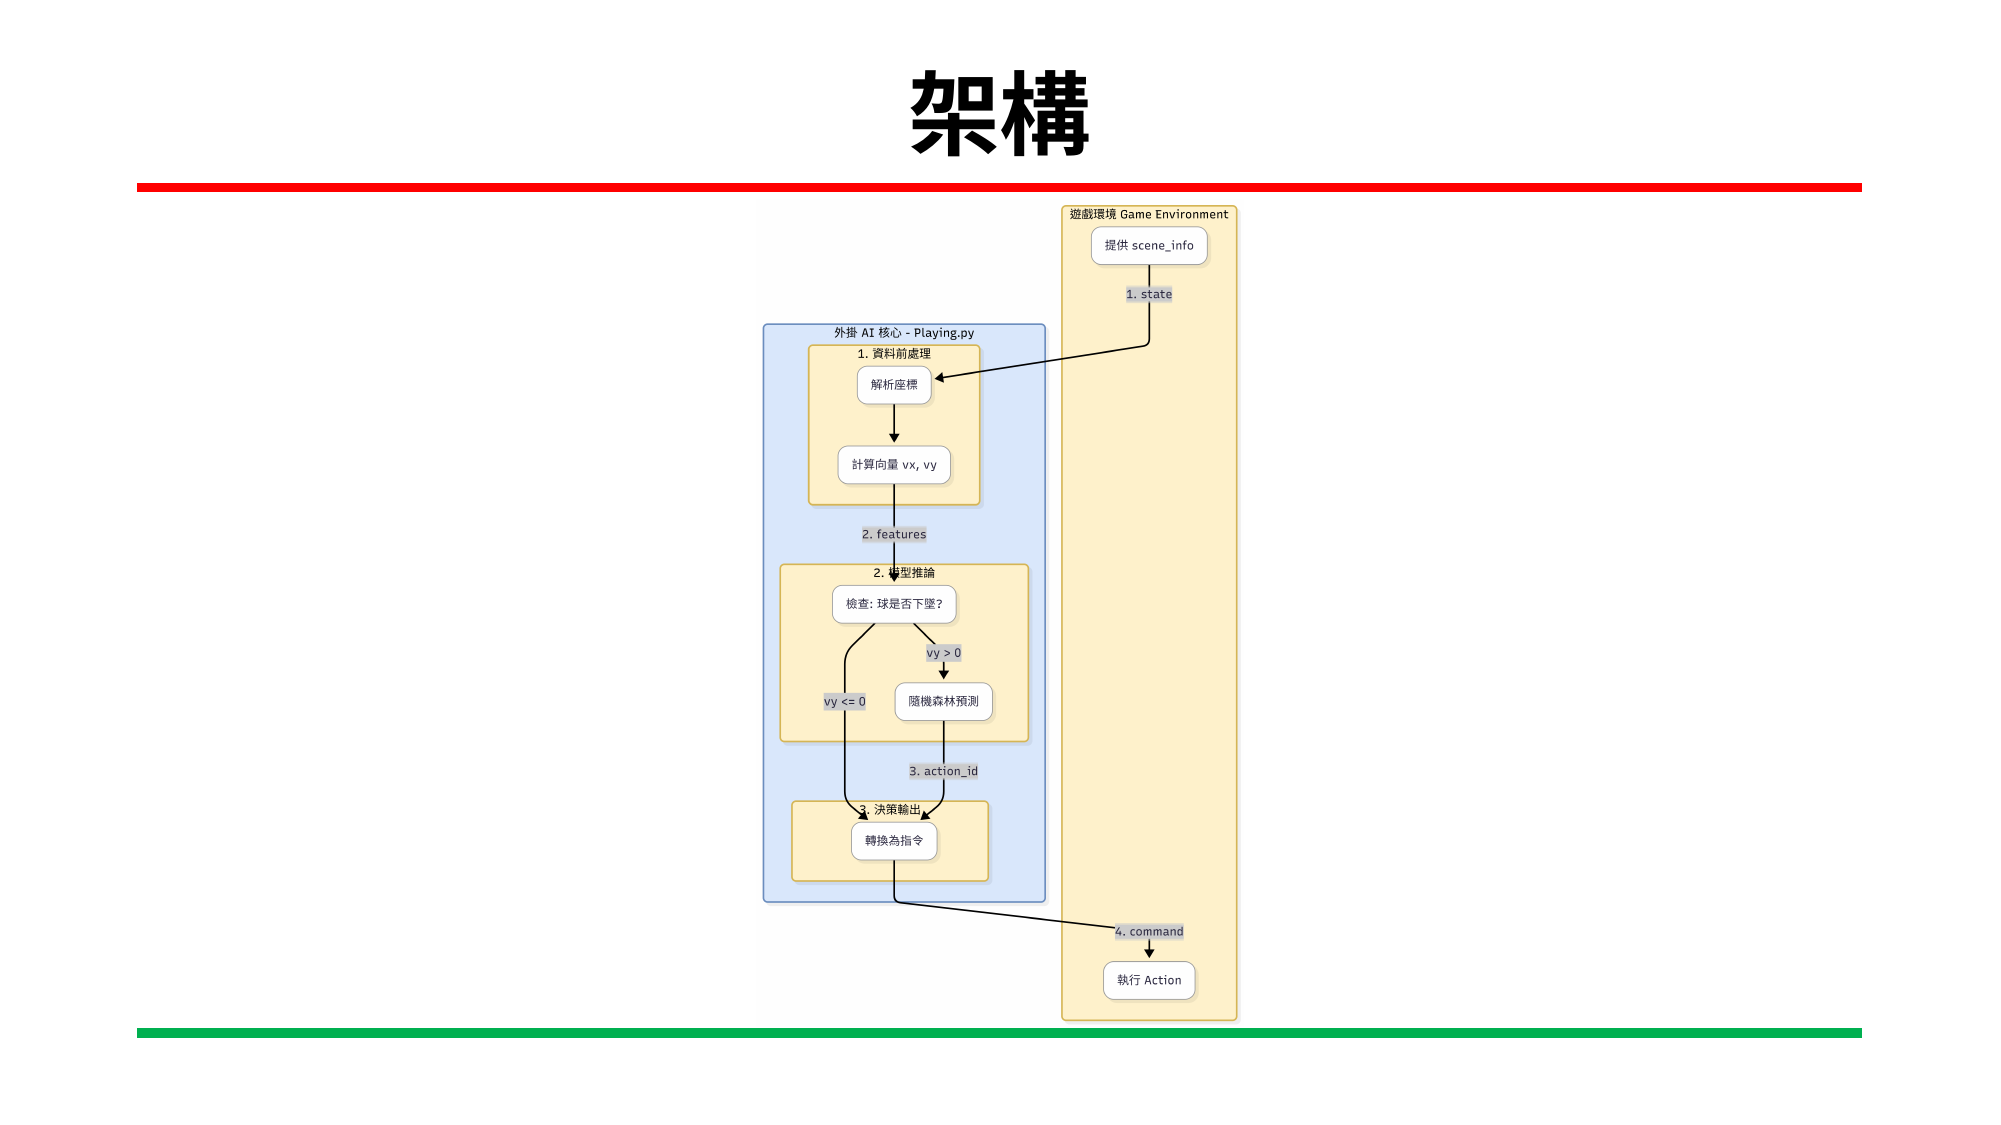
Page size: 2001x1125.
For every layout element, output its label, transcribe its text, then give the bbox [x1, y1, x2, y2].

title 架構 [137, 59, 1863, 178]
picture [756, 199, 1244, 1027]
